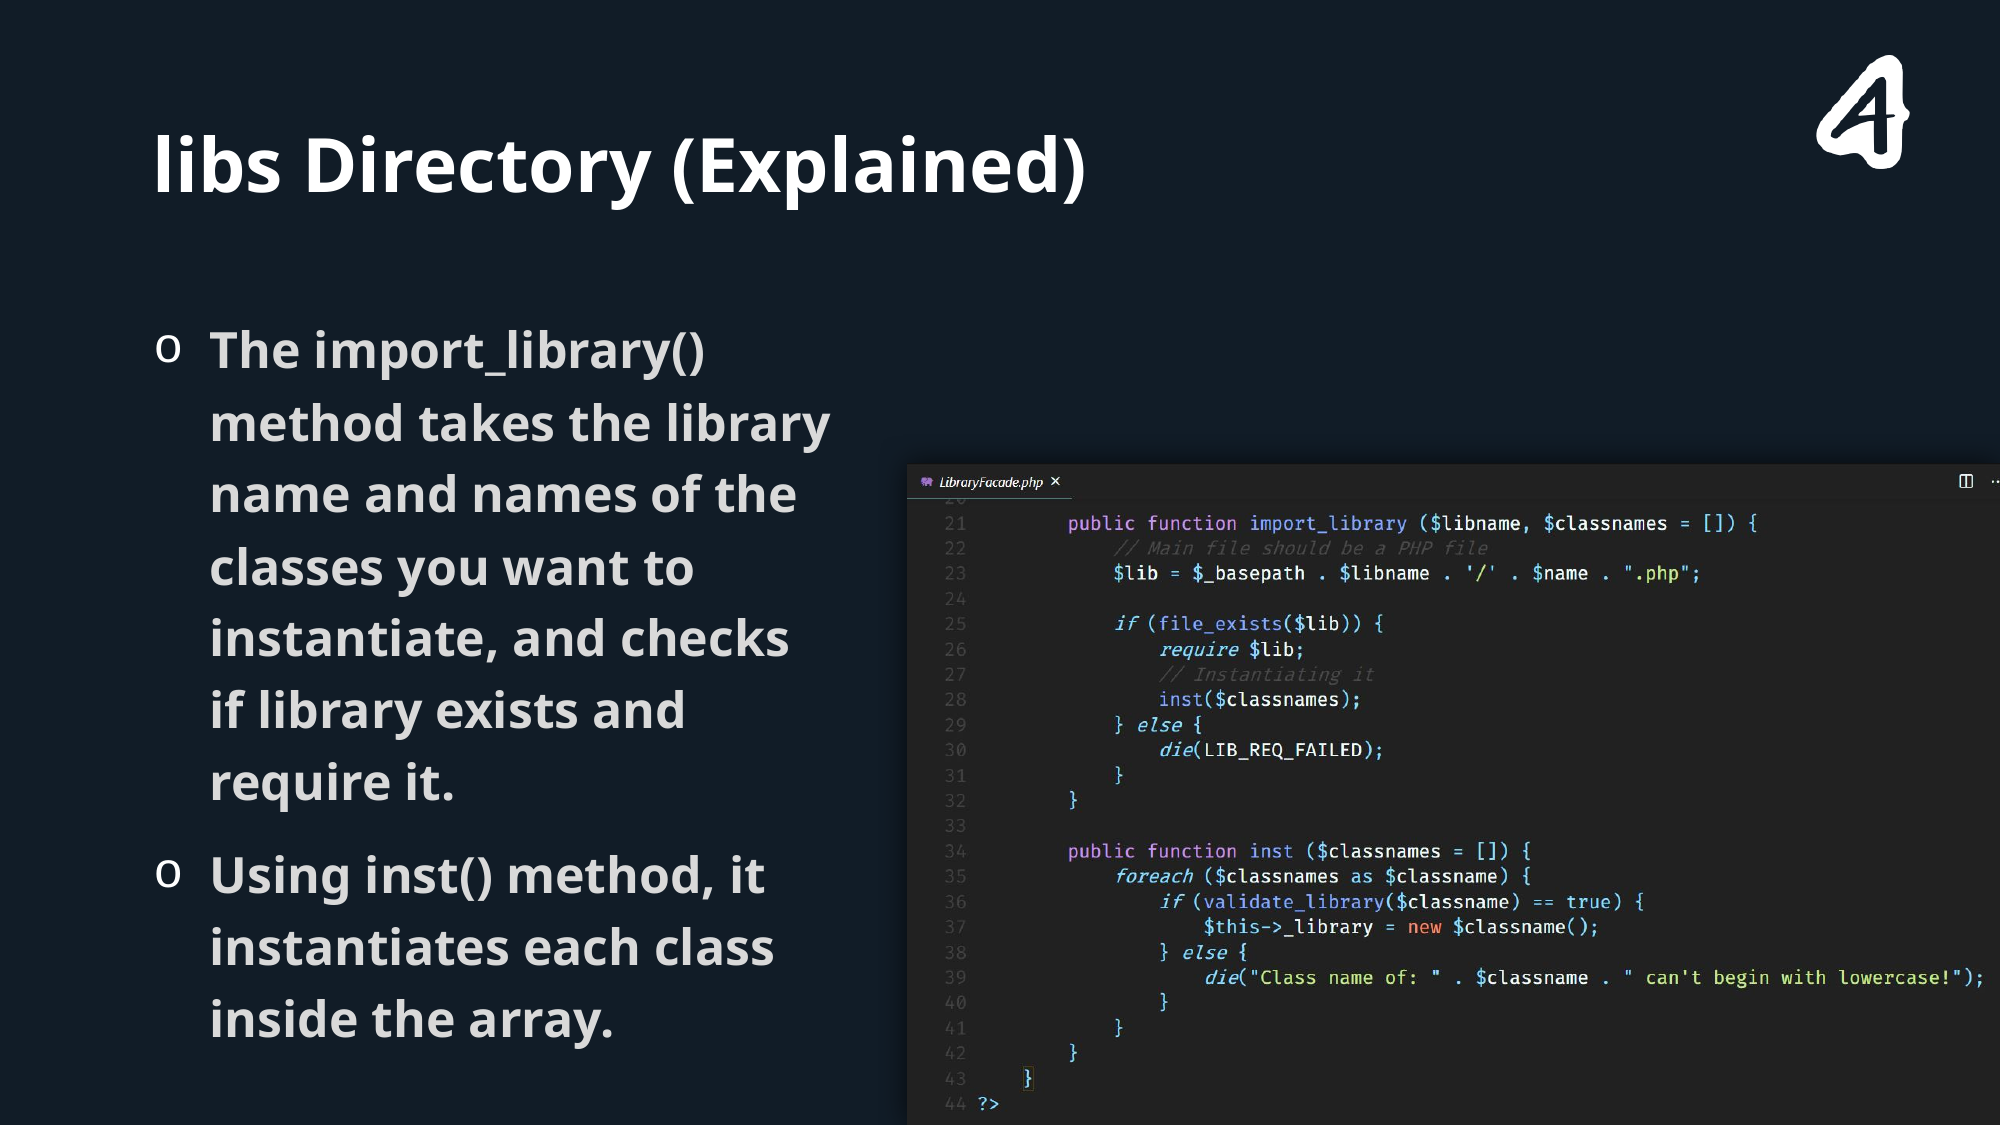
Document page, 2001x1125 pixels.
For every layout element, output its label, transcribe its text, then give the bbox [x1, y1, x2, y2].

picture [907, 463, 2000, 1125]
picture [1805, 55, 1920, 169]
title libs Directory (Explained) [137, 59, 1863, 278]
list The import_library() method takes the library name and names of the classes you want to instantiate, and checks if library exists and require it. Using inst() method, it instantiates each class inside the array. [137, 299, 848, 1066]
